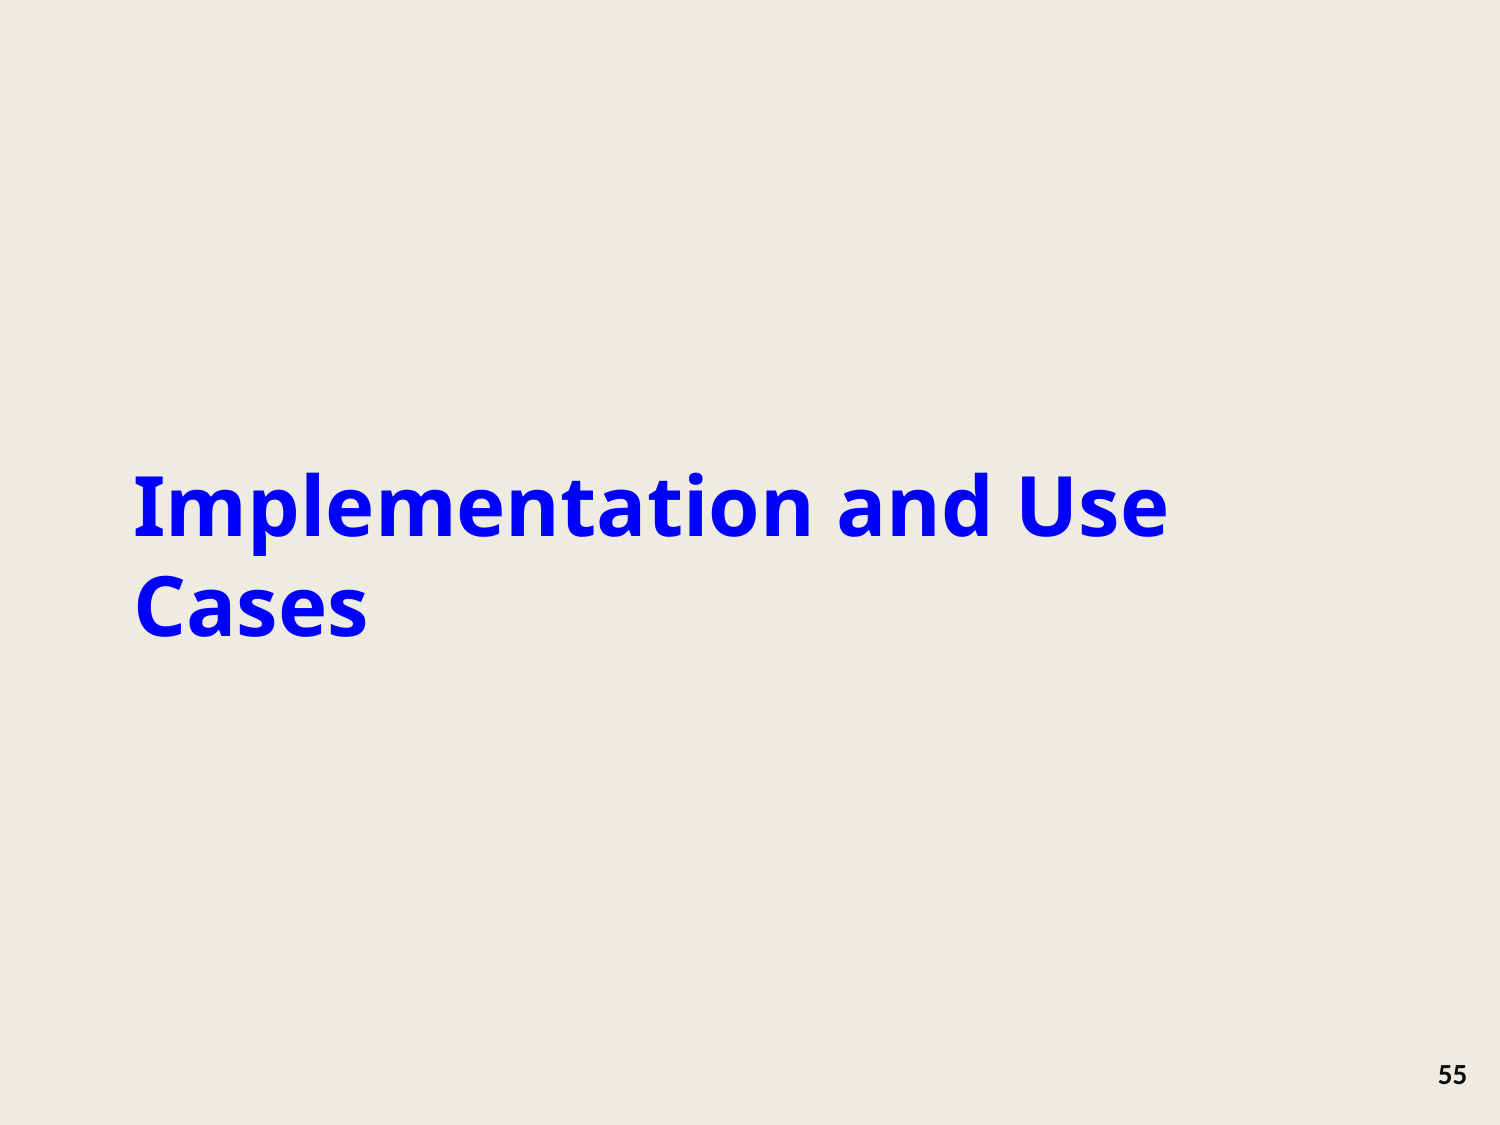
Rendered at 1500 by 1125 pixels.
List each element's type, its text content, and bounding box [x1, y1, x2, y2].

title Implementation and Use Cases [118, 445, 1394, 669]
slide_number 55 [1132, 1042, 1483, 1103]
